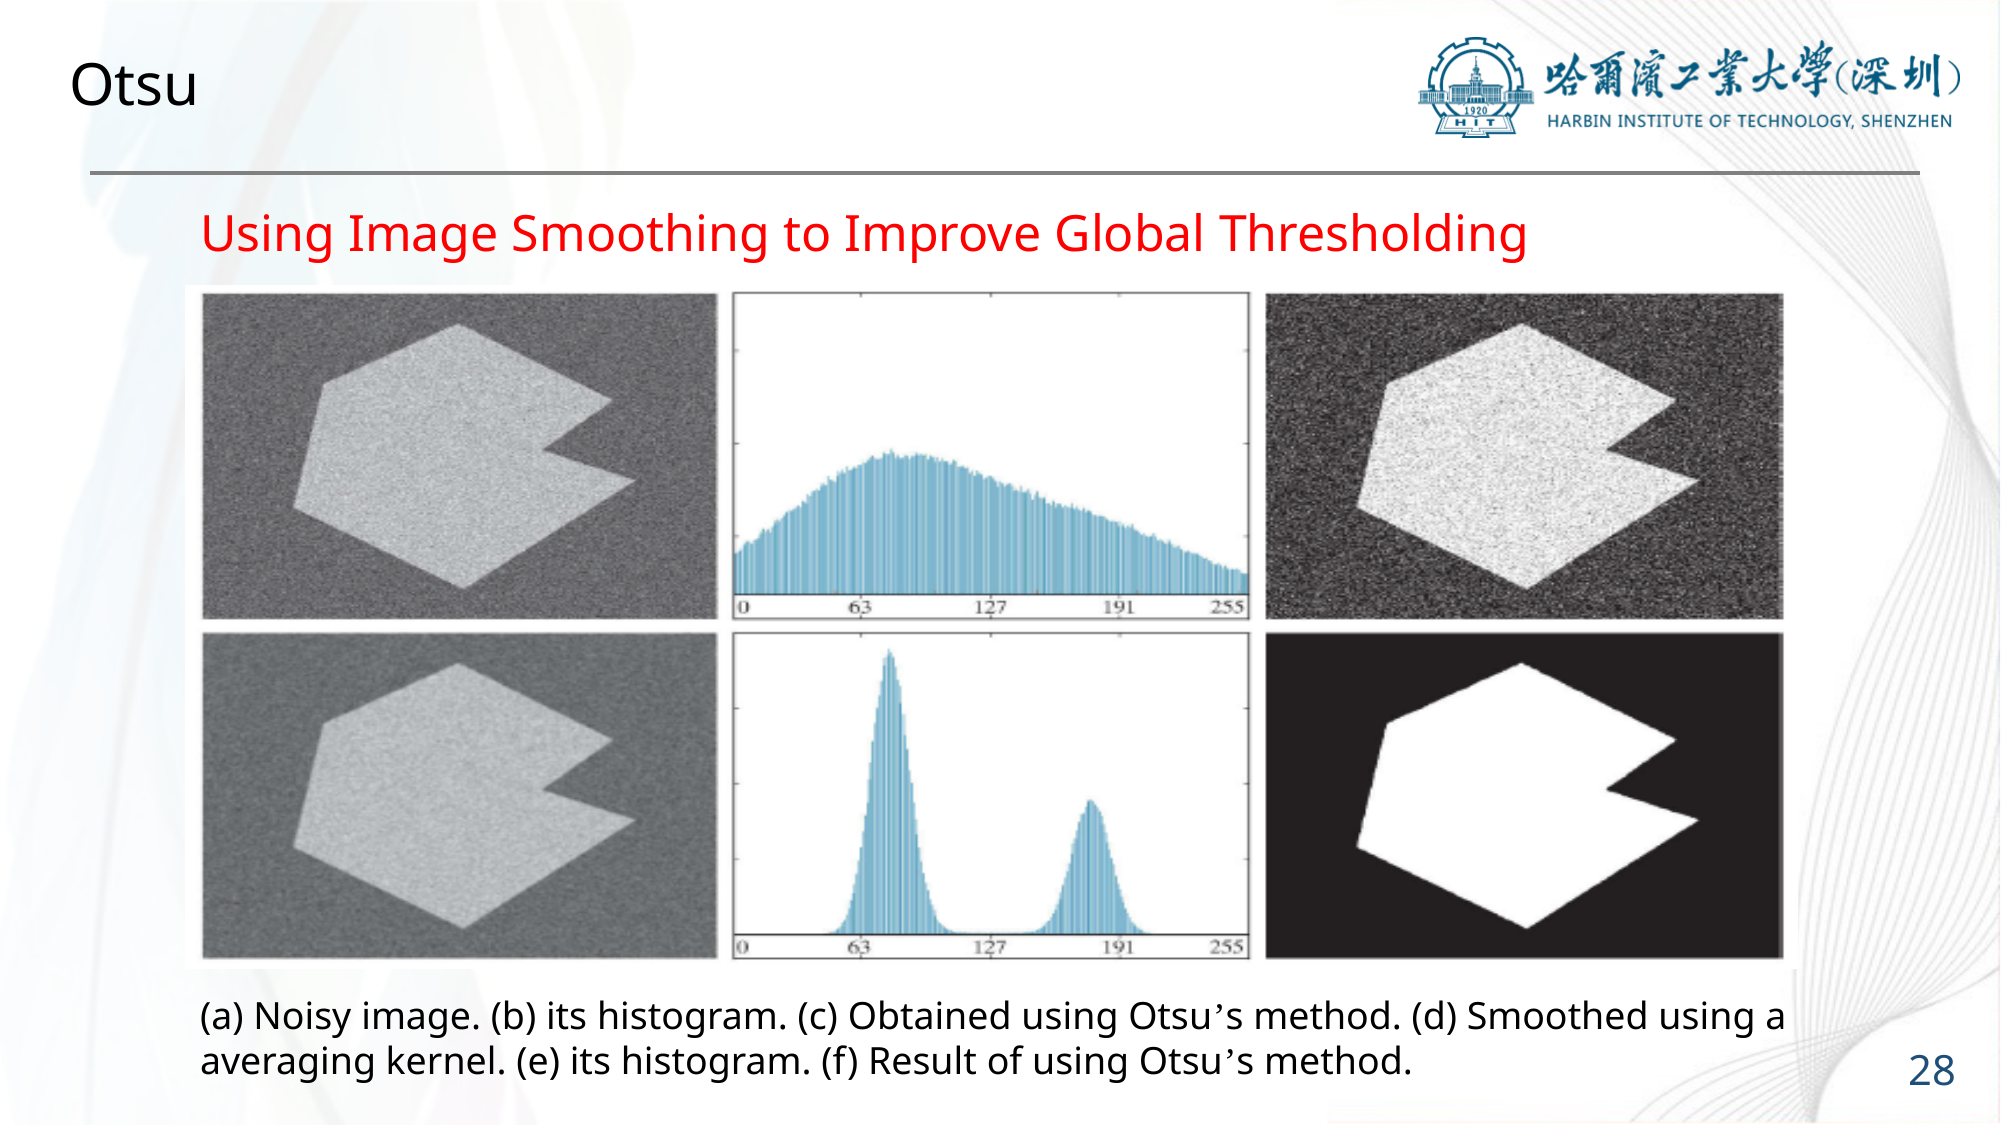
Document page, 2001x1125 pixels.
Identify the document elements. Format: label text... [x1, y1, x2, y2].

slide_number 28 [1521, 1042, 1972, 1103]
title Otsu [54, 0, 1385, 174]
picture [0, 0, 2001, 1125]
text_box Using Image Smoothing to Improve Global Thresholding [185, 193, 1787, 269]
text_box (a) Noisy image. (b) its histogram. (c) Obtained using Otsu’s method. (d) Smoothed using a averaging kernel. (e) its histogram. (f) Result of using Otsu’s method. [185, 985, 1811, 1090]
